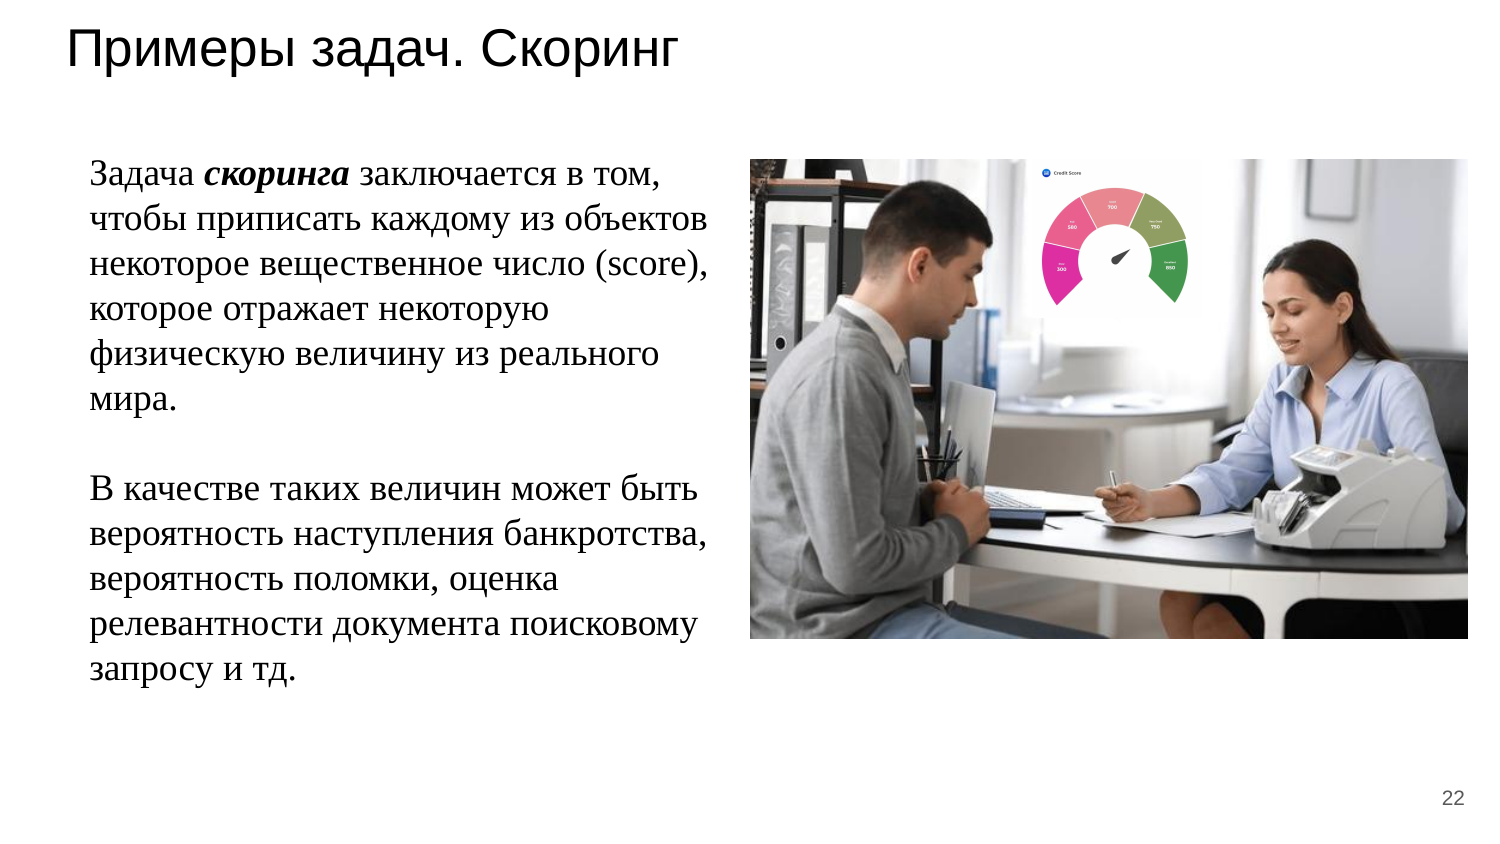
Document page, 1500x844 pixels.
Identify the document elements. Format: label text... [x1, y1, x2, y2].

text_box Задача скоринга заключается в том, чтобы приписать каждому из объектов некоторое вещественное число (score), которое отражает некоторую физическую величину из реального мира. В качестве таких величин может быть вероятность наступления банкротства, вероятность поломки, оценка релевантности документа поисковому запросу и тд. [74, 133, 726, 695]
slide_number ‹#› [1389, 764, 1480, 830]
picture [749, 159, 1468, 639]
title Примеры задач. Скоринг [51, 0, 1449, 92]
